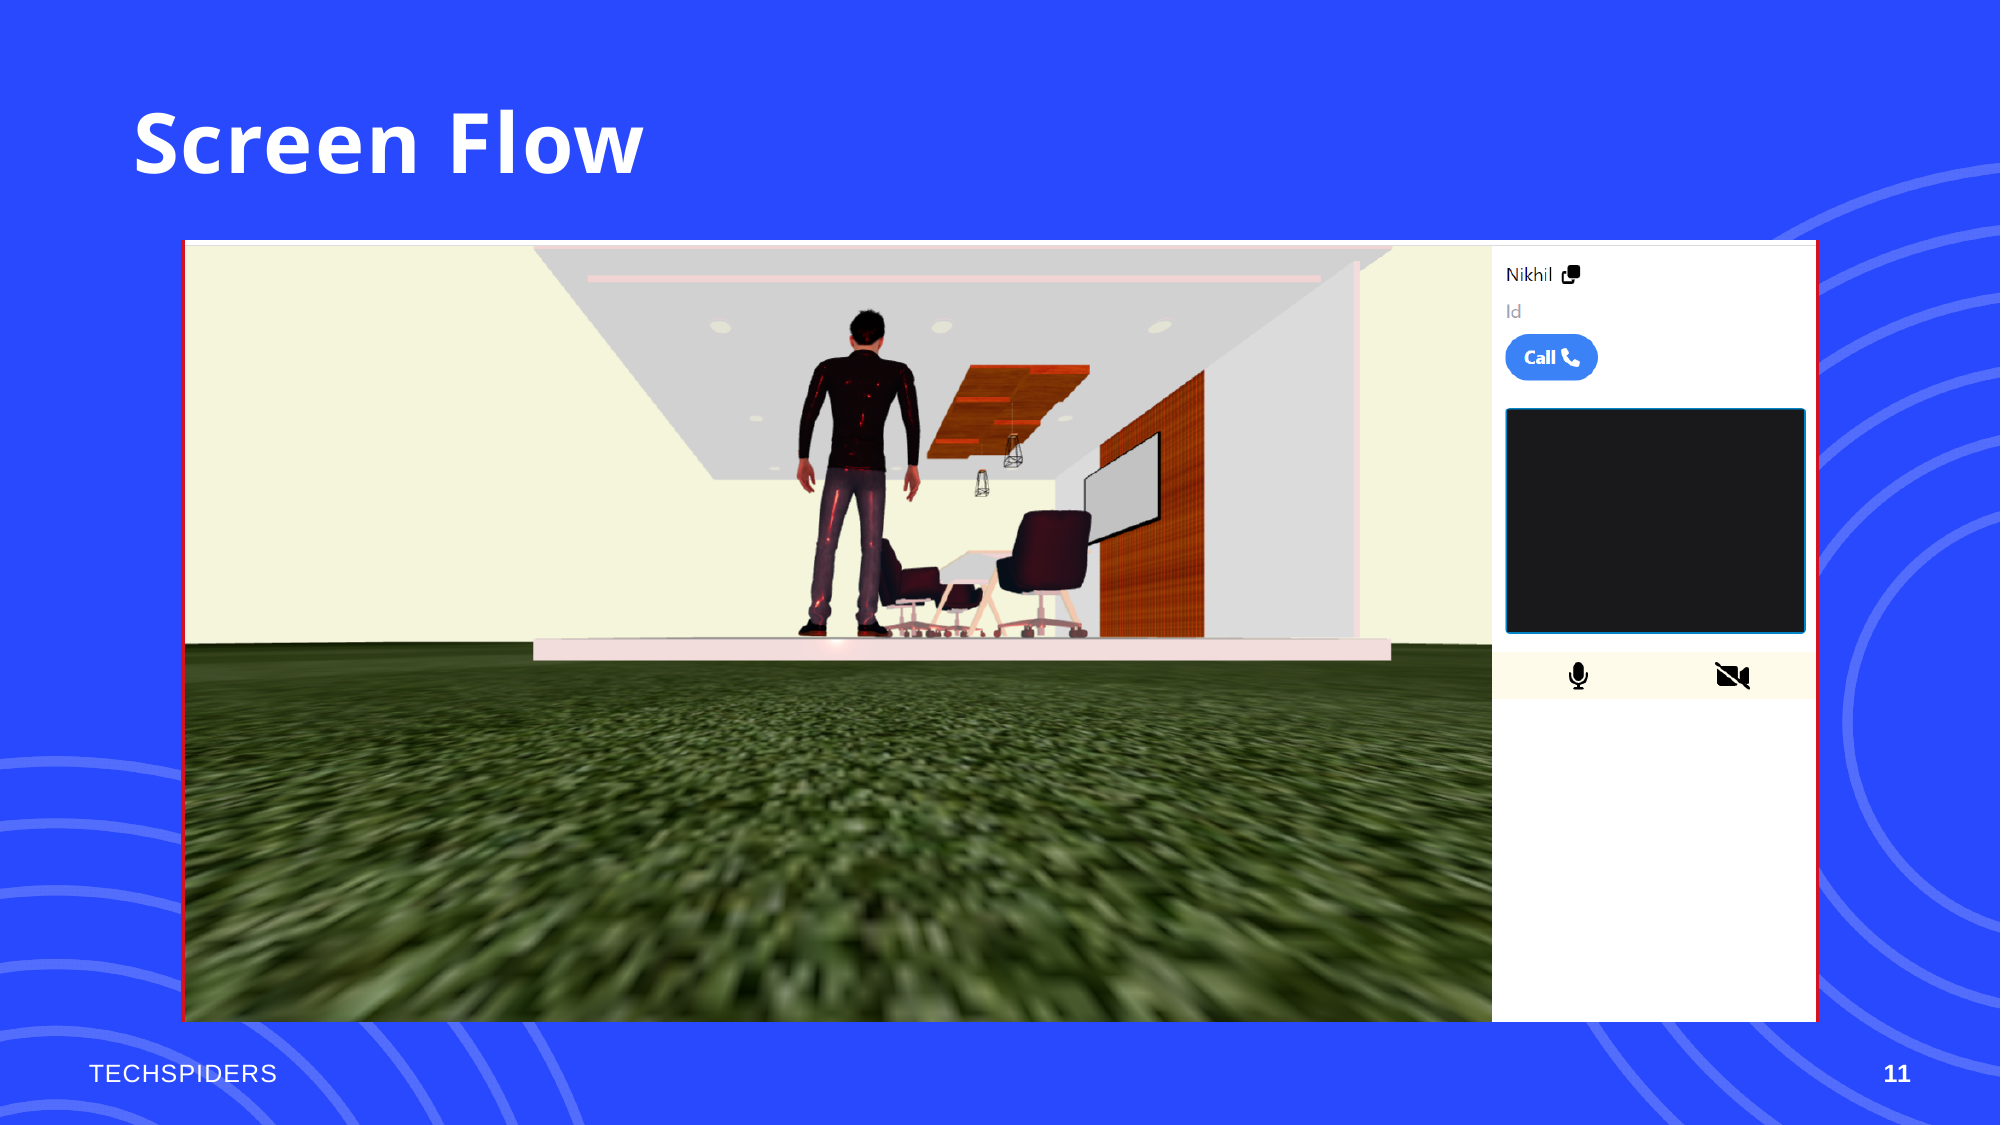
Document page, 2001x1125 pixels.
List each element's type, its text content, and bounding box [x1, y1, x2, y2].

title Screen Flow [133, 102, 1640, 220]
picture [0, 159, 2000, 1125]
footer TECHSPIDERS [88, 1042, 813, 1103]
slide_number 11 [1461, 1042, 1912, 1103]
